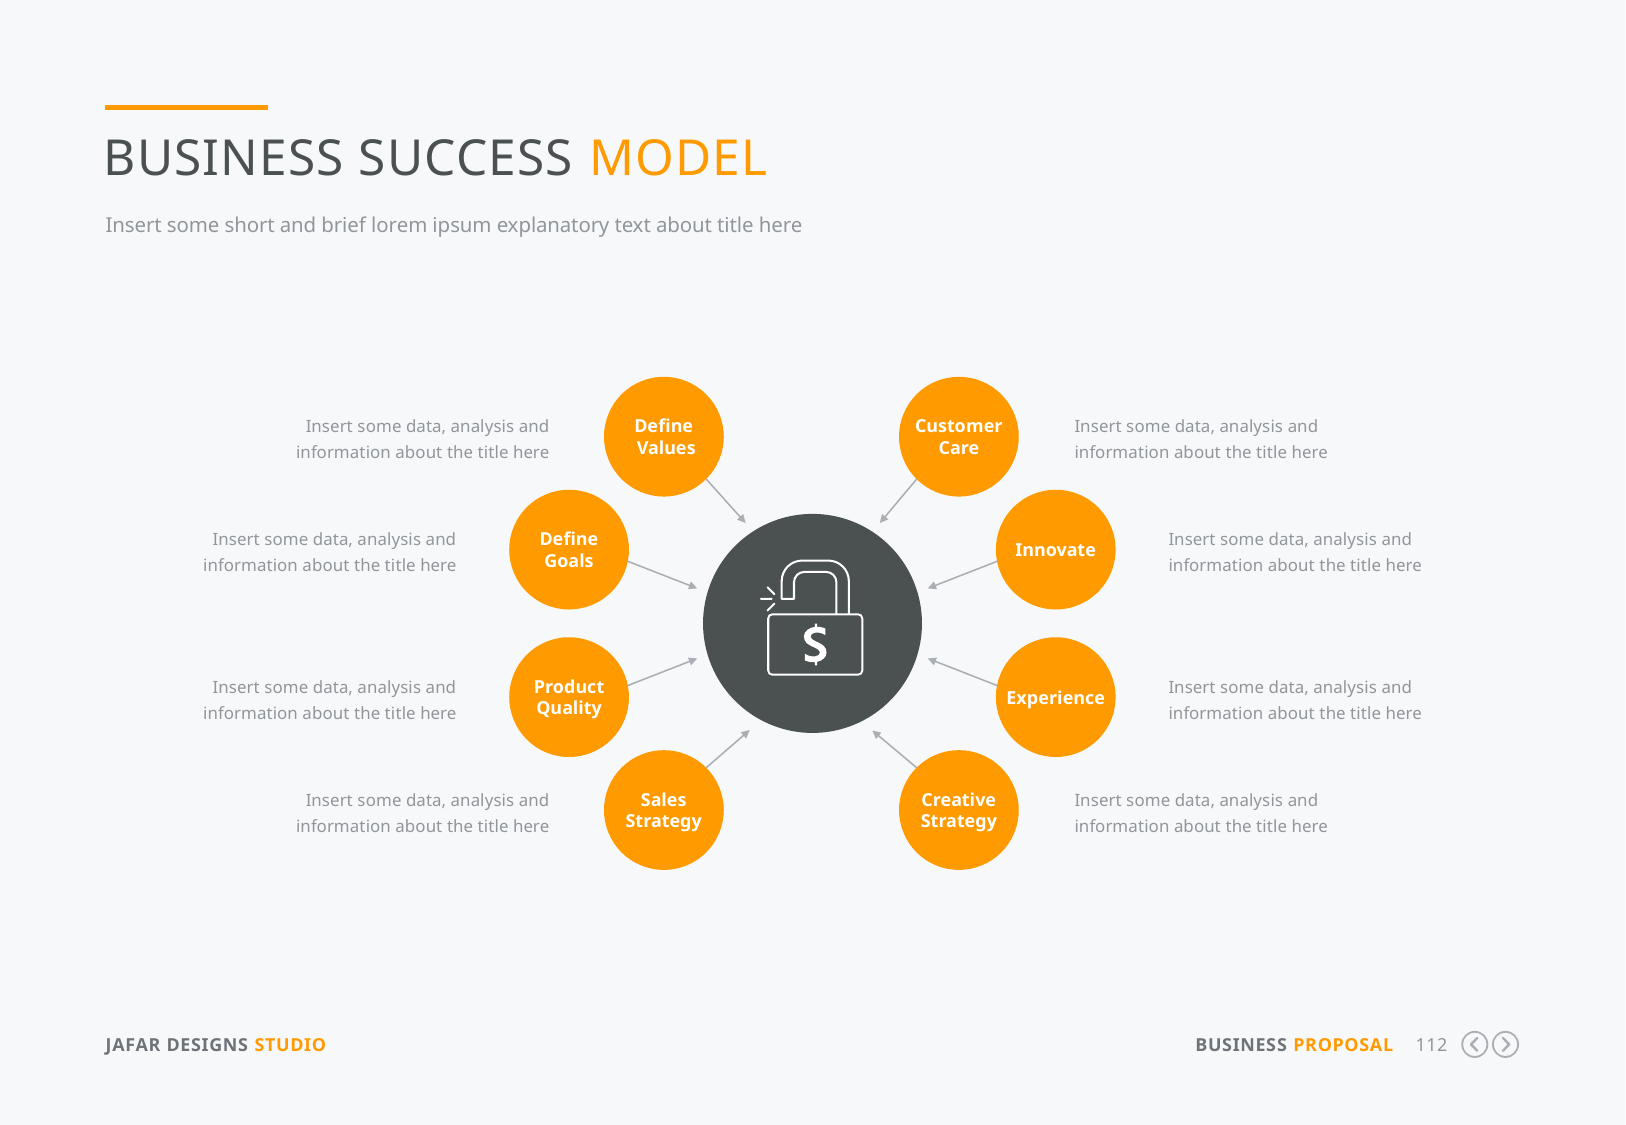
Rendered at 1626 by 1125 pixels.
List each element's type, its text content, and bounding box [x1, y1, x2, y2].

text_box [766, 586, 776, 596]
text_box Insert some data, analysis and information about the title here [132, 522, 457, 576]
text_box [897, 749, 1020, 871]
text_box Define Goals [516, 527, 623, 572]
text_box [994, 636, 1117, 759]
text_box Define Values [610, 414, 717, 459]
text_box Experience [1002, 686, 1109, 708]
text_box [767, 559, 864, 676]
text_box Sales Strategy [610, 788, 717, 832]
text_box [927, 658, 998, 686]
text_box [602, 749, 725, 871]
text_box [703, 513, 922, 733]
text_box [879, 479, 917, 523]
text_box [627, 561, 698, 589]
text_box Creative Strategy [906, 788, 1012, 832]
text_box [602, 375, 725, 498]
text_box Insert some data, analysis and information about the title here [1168, 670, 1493, 723]
list Business Success Model [103, 125, 1518, 188]
text_box Customer Care [906, 414, 1012, 459]
text_box Insert some data, analysis and information about the title here [225, 783, 550, 837]
text_box Insert some data, analysis and information about the title here [1168, 522, 1493, 576]
text_box [508, 636, 631, 759]
text_box Product Quality [516, 675, 623, 719]
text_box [706, 730, 750, 768]
text_box [508, 488, 631, 611]
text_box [927, 561, 998, 589]
text_box Insert some data, analysis and information about the title here [1074, 783, 1399, 837]
text_box Insert some data, analysis and information about the title here [1074, 409, 1399, 462]
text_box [706, 479, 746, 523]
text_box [627, 658, 698, 686]
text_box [872, 730, 917, 768]
list Insert some short and brief lorem ipsum explanatory text about title here [105, 209, 1519, 241]
text_box Innovate [1002, 538, 1109, 561]
text_box [897, 375, 1020, 498]
text_box Insert some data, analysis and information about the title here [132, 670, 457, 723]
text_box [994, 488, 1117, 611]
text_box [766, 602, 776, 612]
text_box Insert some data, analysis and information about the title here [225, 409, 550, 462]
